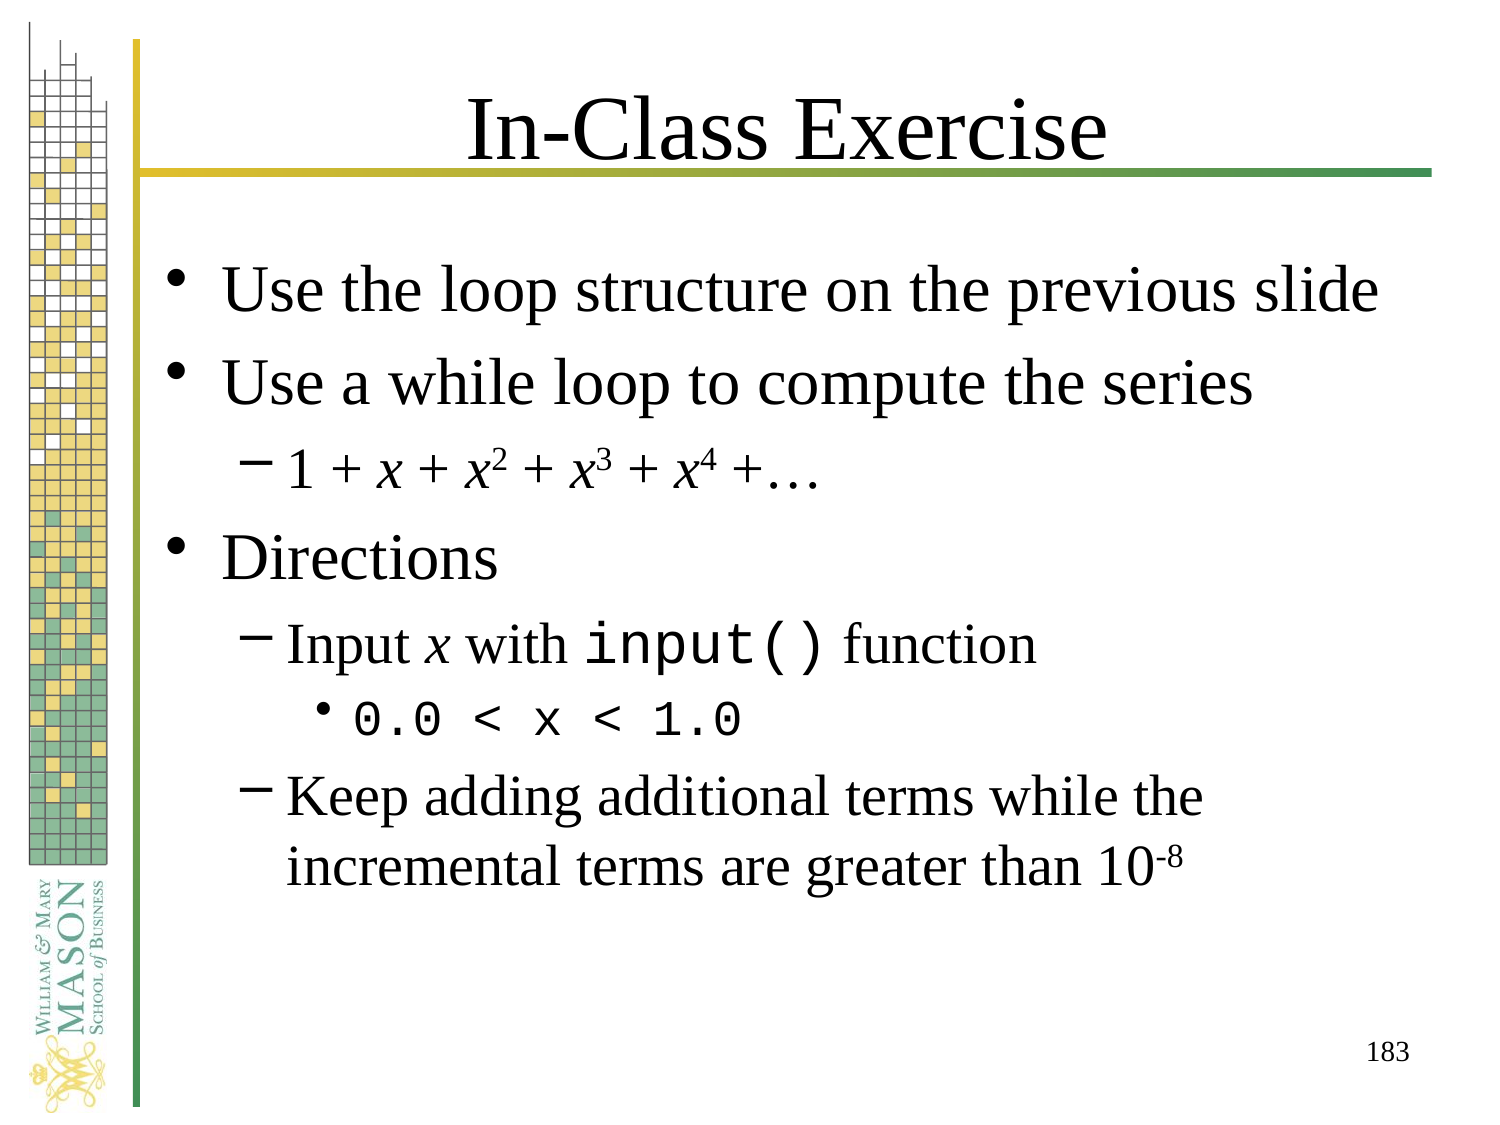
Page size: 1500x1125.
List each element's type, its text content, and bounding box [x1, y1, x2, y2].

title In-Class Exercise [150, 45, 1425, 200]
table_cell Greater than [29, 879, 107, 1113]
list Use the loop structure on the previous slide Use a while loop to compute the series 1 + x + x2 + x3 + x4 +… Directions Input x with input() function 0.0 < x < 1.0 Keep adding additional terms while the incremental terms are greater than 10-8 [150, 237, 1425, 1005]
slide_number 183 [1048, 1024, 1426, 1103]
